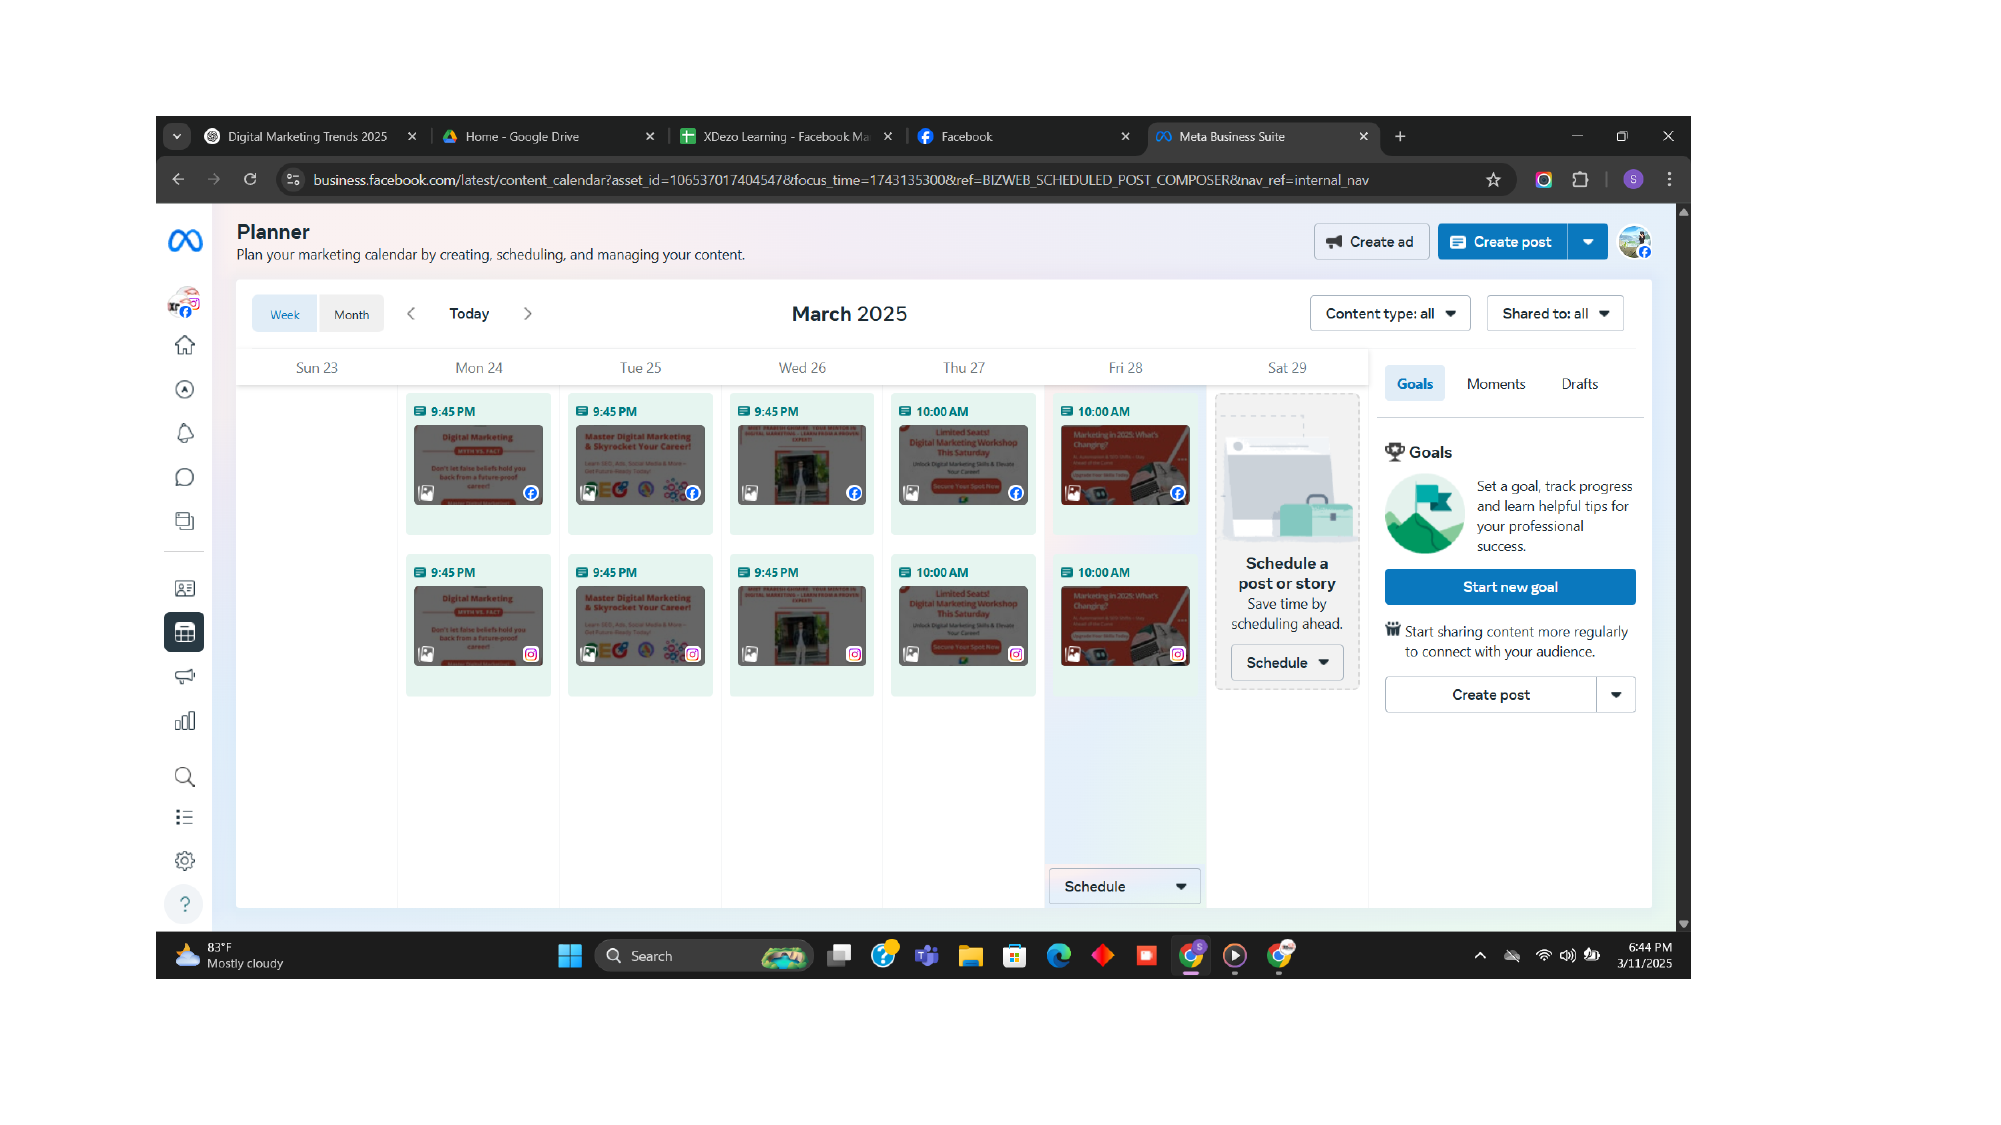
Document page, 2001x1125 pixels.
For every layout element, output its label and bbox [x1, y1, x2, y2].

picture [155, 116, 1691, 979]
